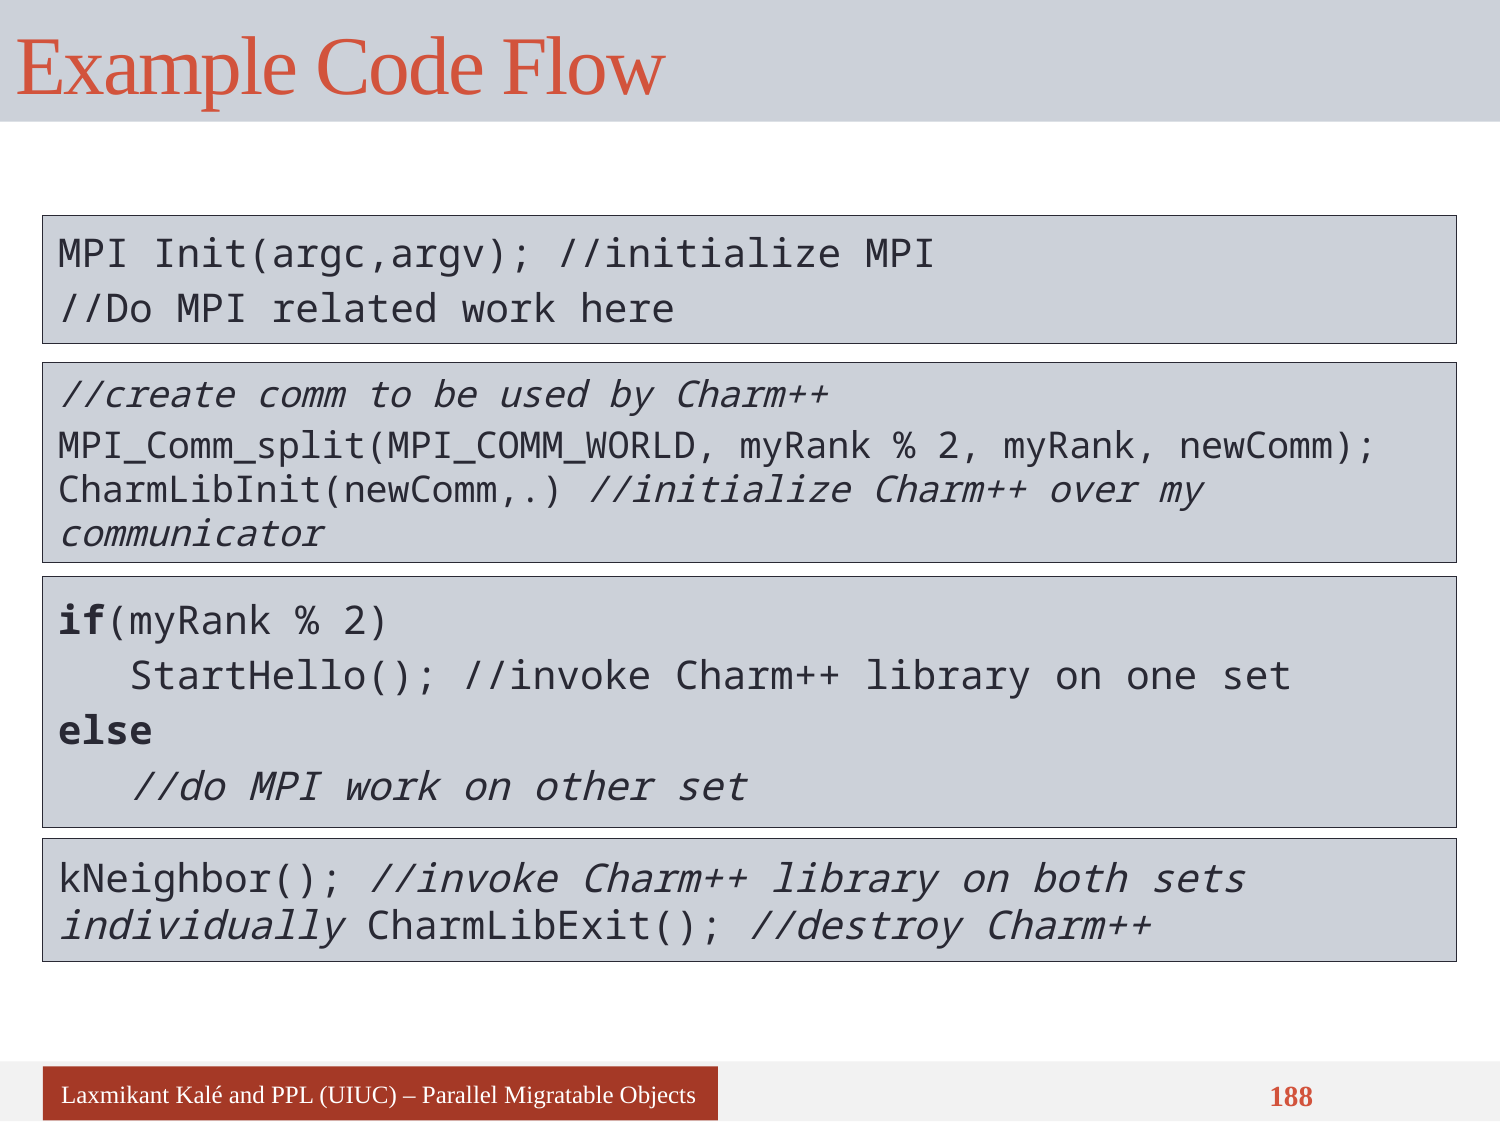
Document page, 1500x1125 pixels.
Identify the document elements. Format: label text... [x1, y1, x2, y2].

list kNeighbor(); //invoke Charm++ library on both sets individually CharmLibExit(); //destroy Charm++ [42, 838, 1457, 962]
title Example Code Flow [0, 0, 1500, 122]
list //create comm to be used by Charm++ MPI_Comm_split(MPI_COMM_WORLD, myRank % 2, myRank, newComm); CharmLibInit(newComm,.) //initialize Charm++ over my communicator [42, 362, 1457, 563]
list MPI Init(argc,argv); //initialize MPI //Do MPI related work here [42, 215, 1457, 344]
slide_number 188 [1254, 1067, 1457, 1122]
footer Laxmikant Kalé and PPL (UIUC) – Parallel Migratable Objects [42, 1066, 718, 1121]
list if(myRank % 2) StartHello(); //invoke Charm++ library on one set else //do MPI work on other set [42, 576, 1457, 828]
